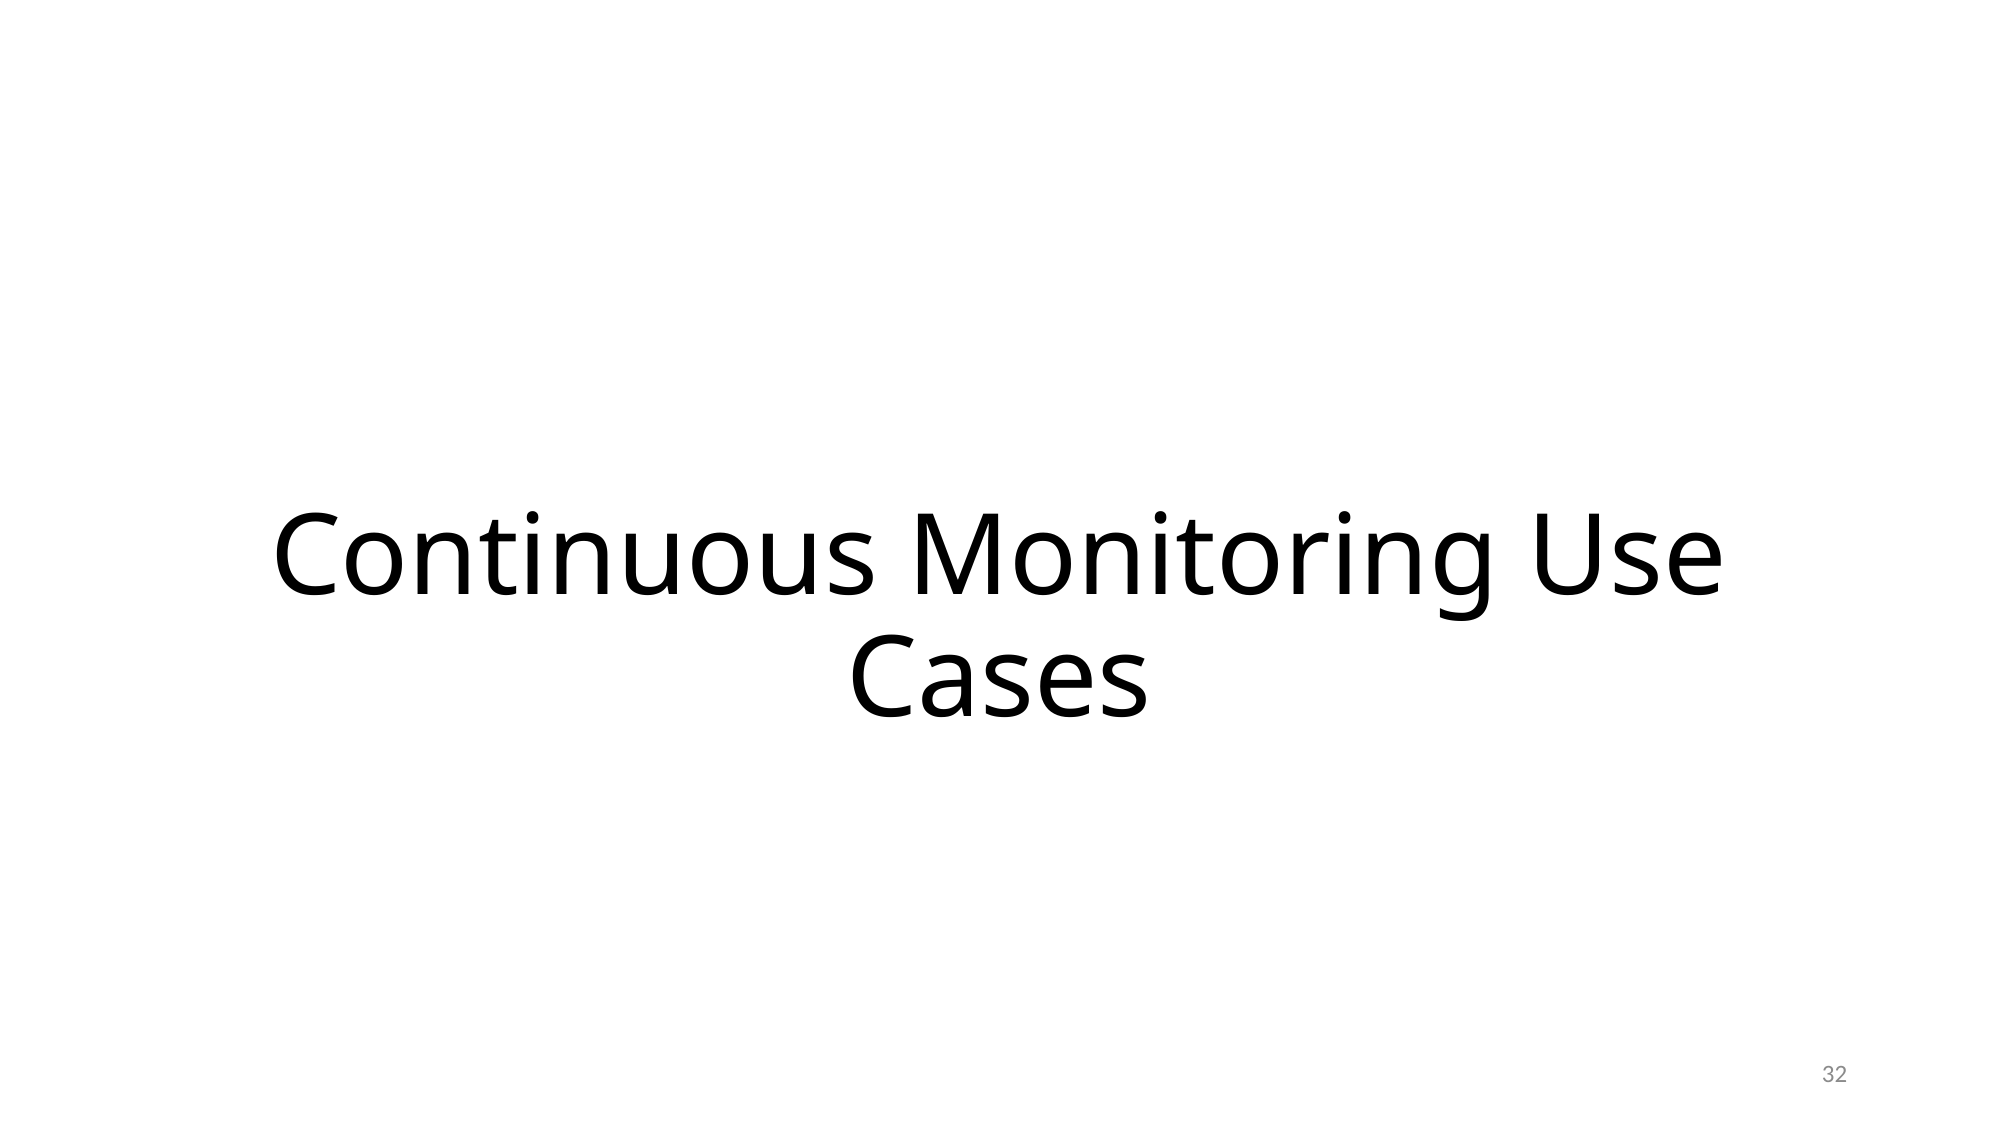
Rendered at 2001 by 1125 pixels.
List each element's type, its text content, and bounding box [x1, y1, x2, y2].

slide_number 32 [1412, 1042, 1863, 1103]
title Continuous Monitoring Use Cases [136, 280, 1862, 749]
